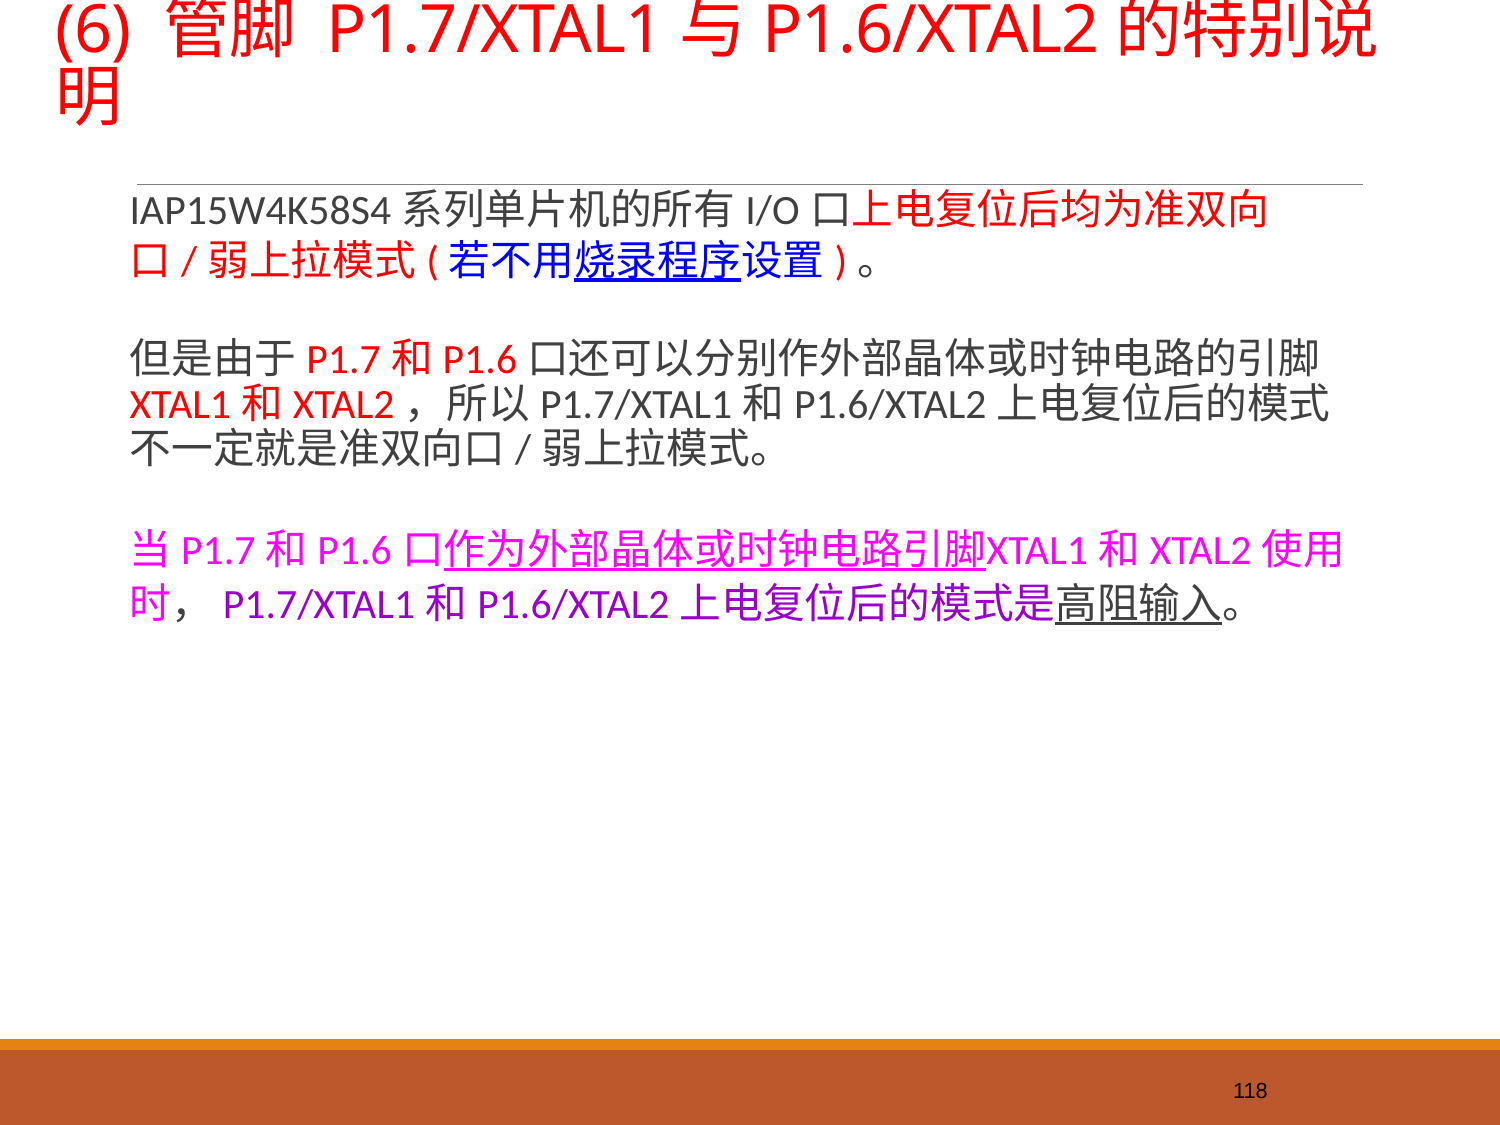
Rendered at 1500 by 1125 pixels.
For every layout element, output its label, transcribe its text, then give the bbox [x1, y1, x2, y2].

slide_number 118 [1218, 1059, 1380, 1120]
title (6) 管脚 P1.7/XTAL1与P1.6/XTAL2的特别说明 [40, 58, 1427, 142]
list IAP15W4K58S4系列单片机的所有I/O口上电复位后均为准双向口/弱上拉模式(若不用烧录程序设置)。 但是由于P1.7和P1.6口还可以分别作外部晶体或时钟电路的引脚XTAL1和XTAL2，所以P1.7/XTAL1和P1.6/XTAL2上电复位后的模式不一定就是准双向口/弱上拉模式。 当P1.7和P1.6口作为外部晶体或时钟电路引脚XTAL1和XTAL2使用时，P1.7/XTAL1和P1.6/XTAL2上电复位后的模式是高阻输入。 [114, 181, 1360, 998]
